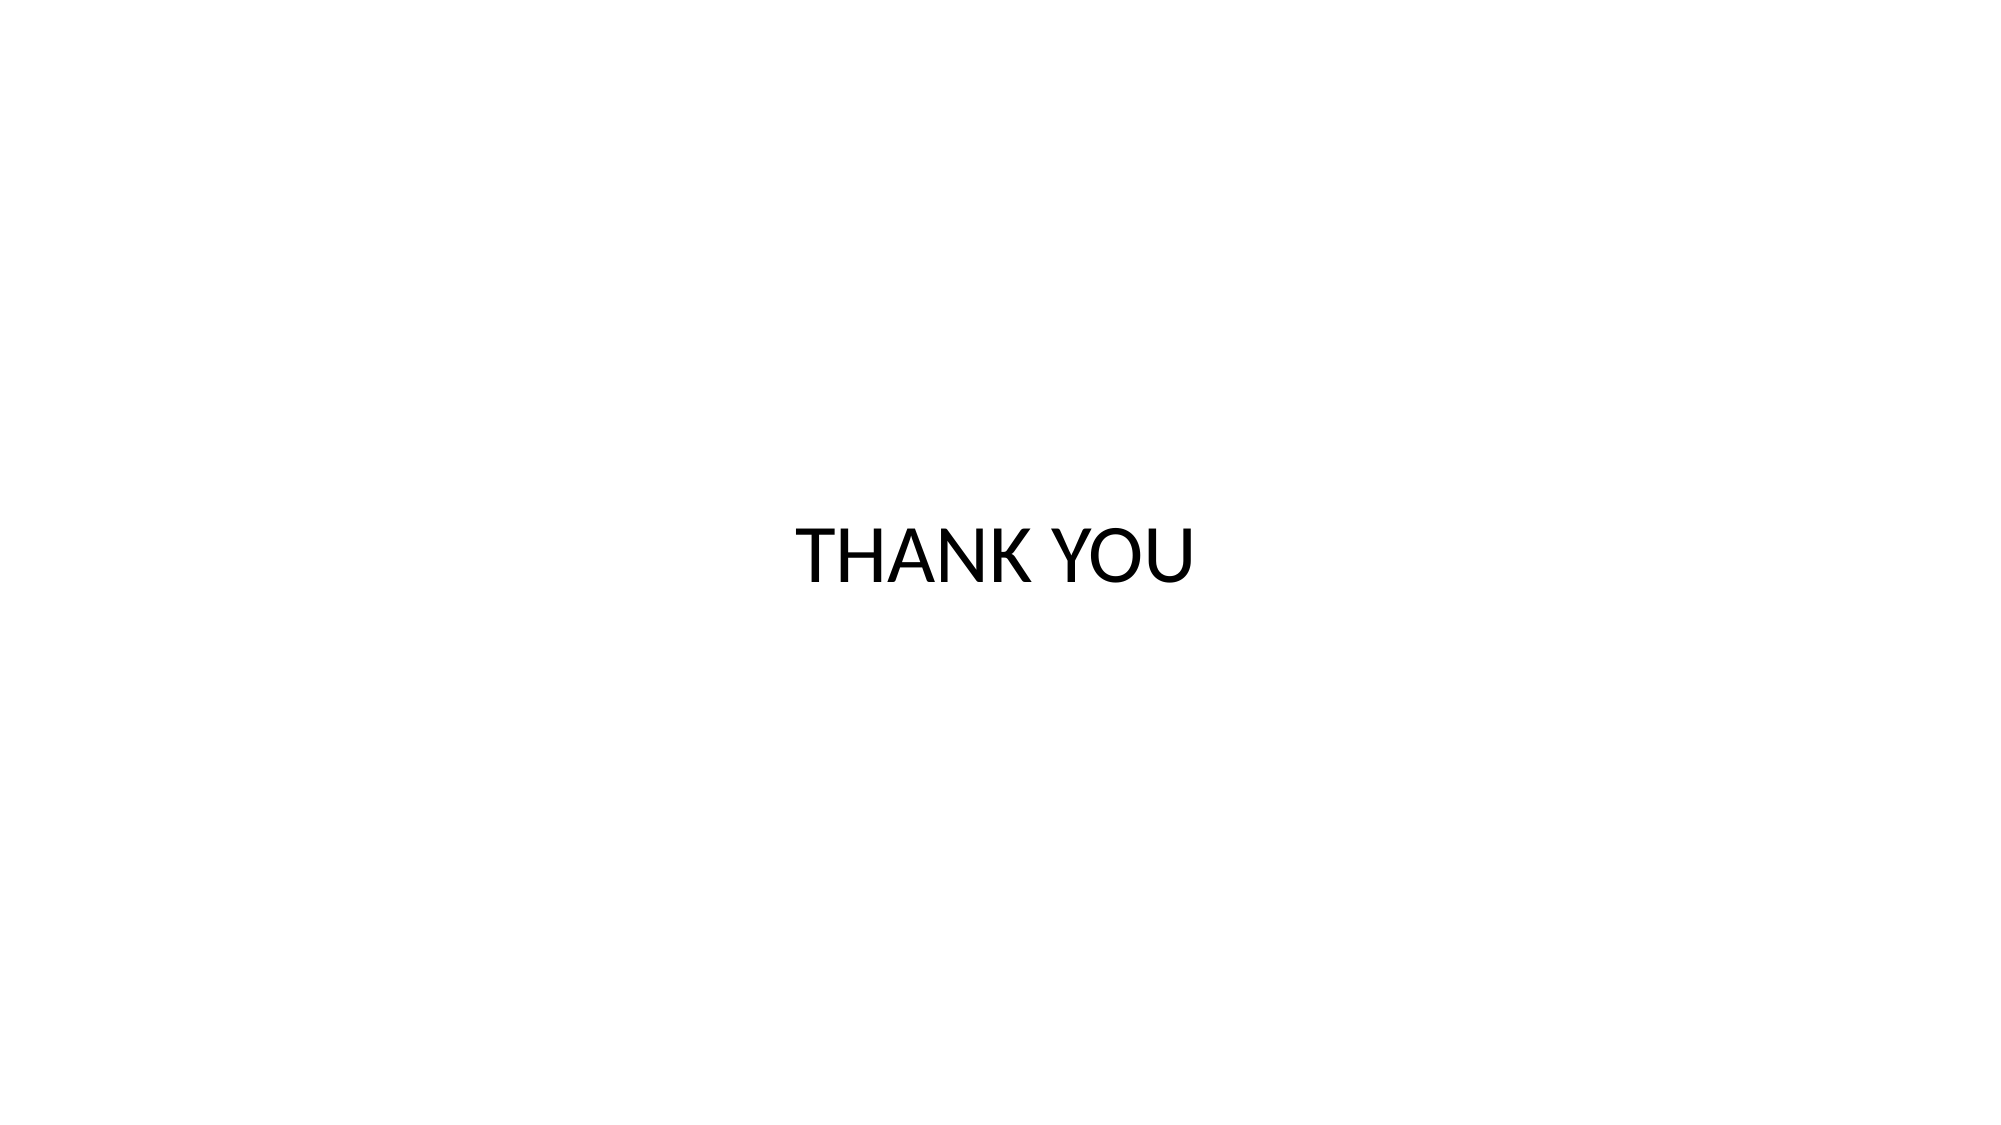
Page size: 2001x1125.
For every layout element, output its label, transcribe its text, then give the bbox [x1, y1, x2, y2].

list THANK YOU [779, 502, 1221, 623]
